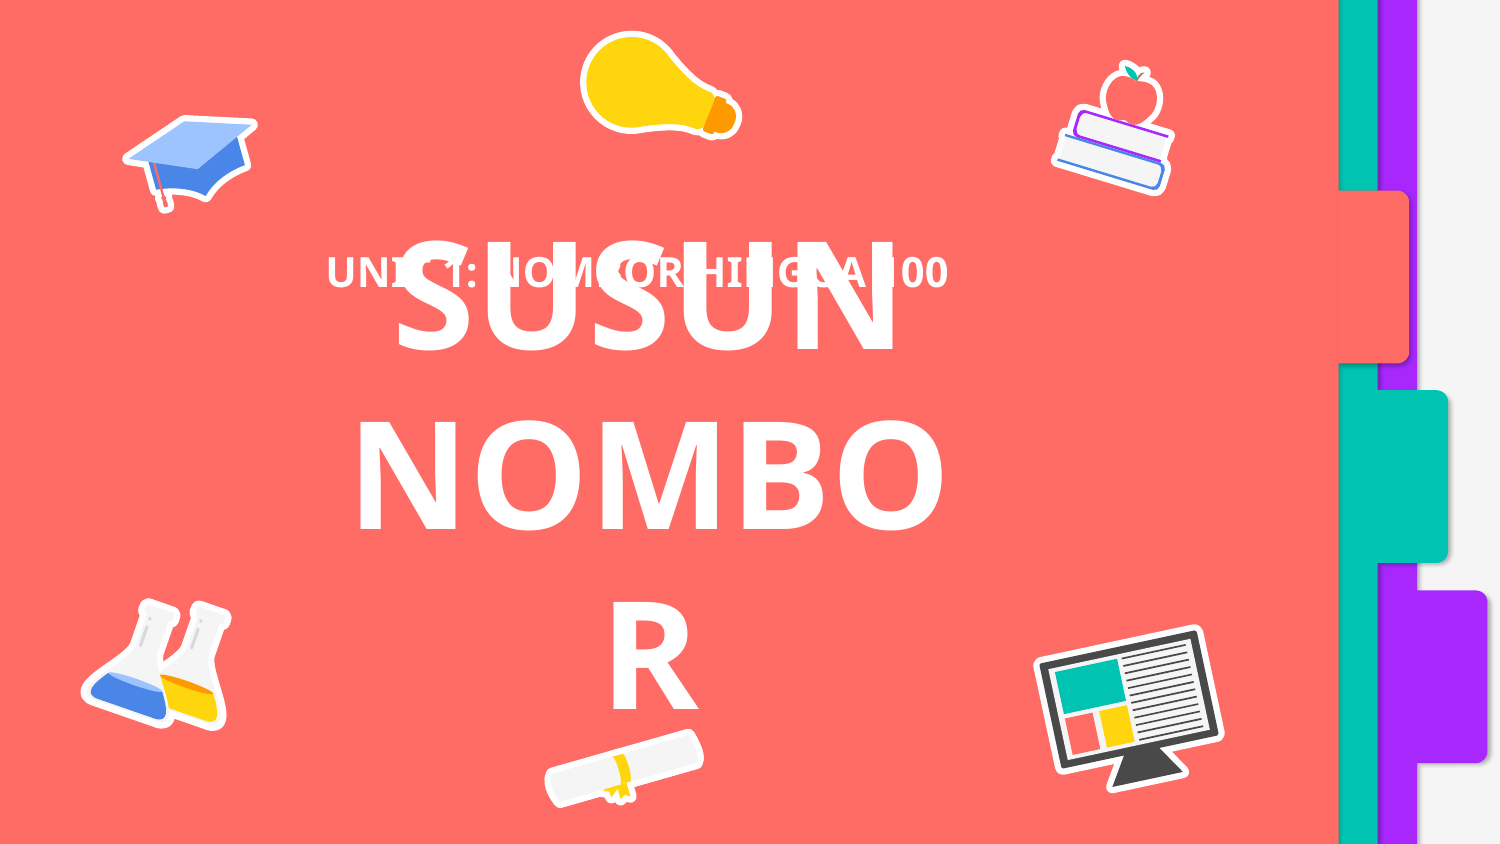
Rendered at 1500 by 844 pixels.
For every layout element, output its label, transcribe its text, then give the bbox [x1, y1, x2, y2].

title SUSUN NOMBOR [287, 296, 1013, 643]
title UNIT 1: NOMBOR HINGGA 100 [183, 201, 1091, 312]
